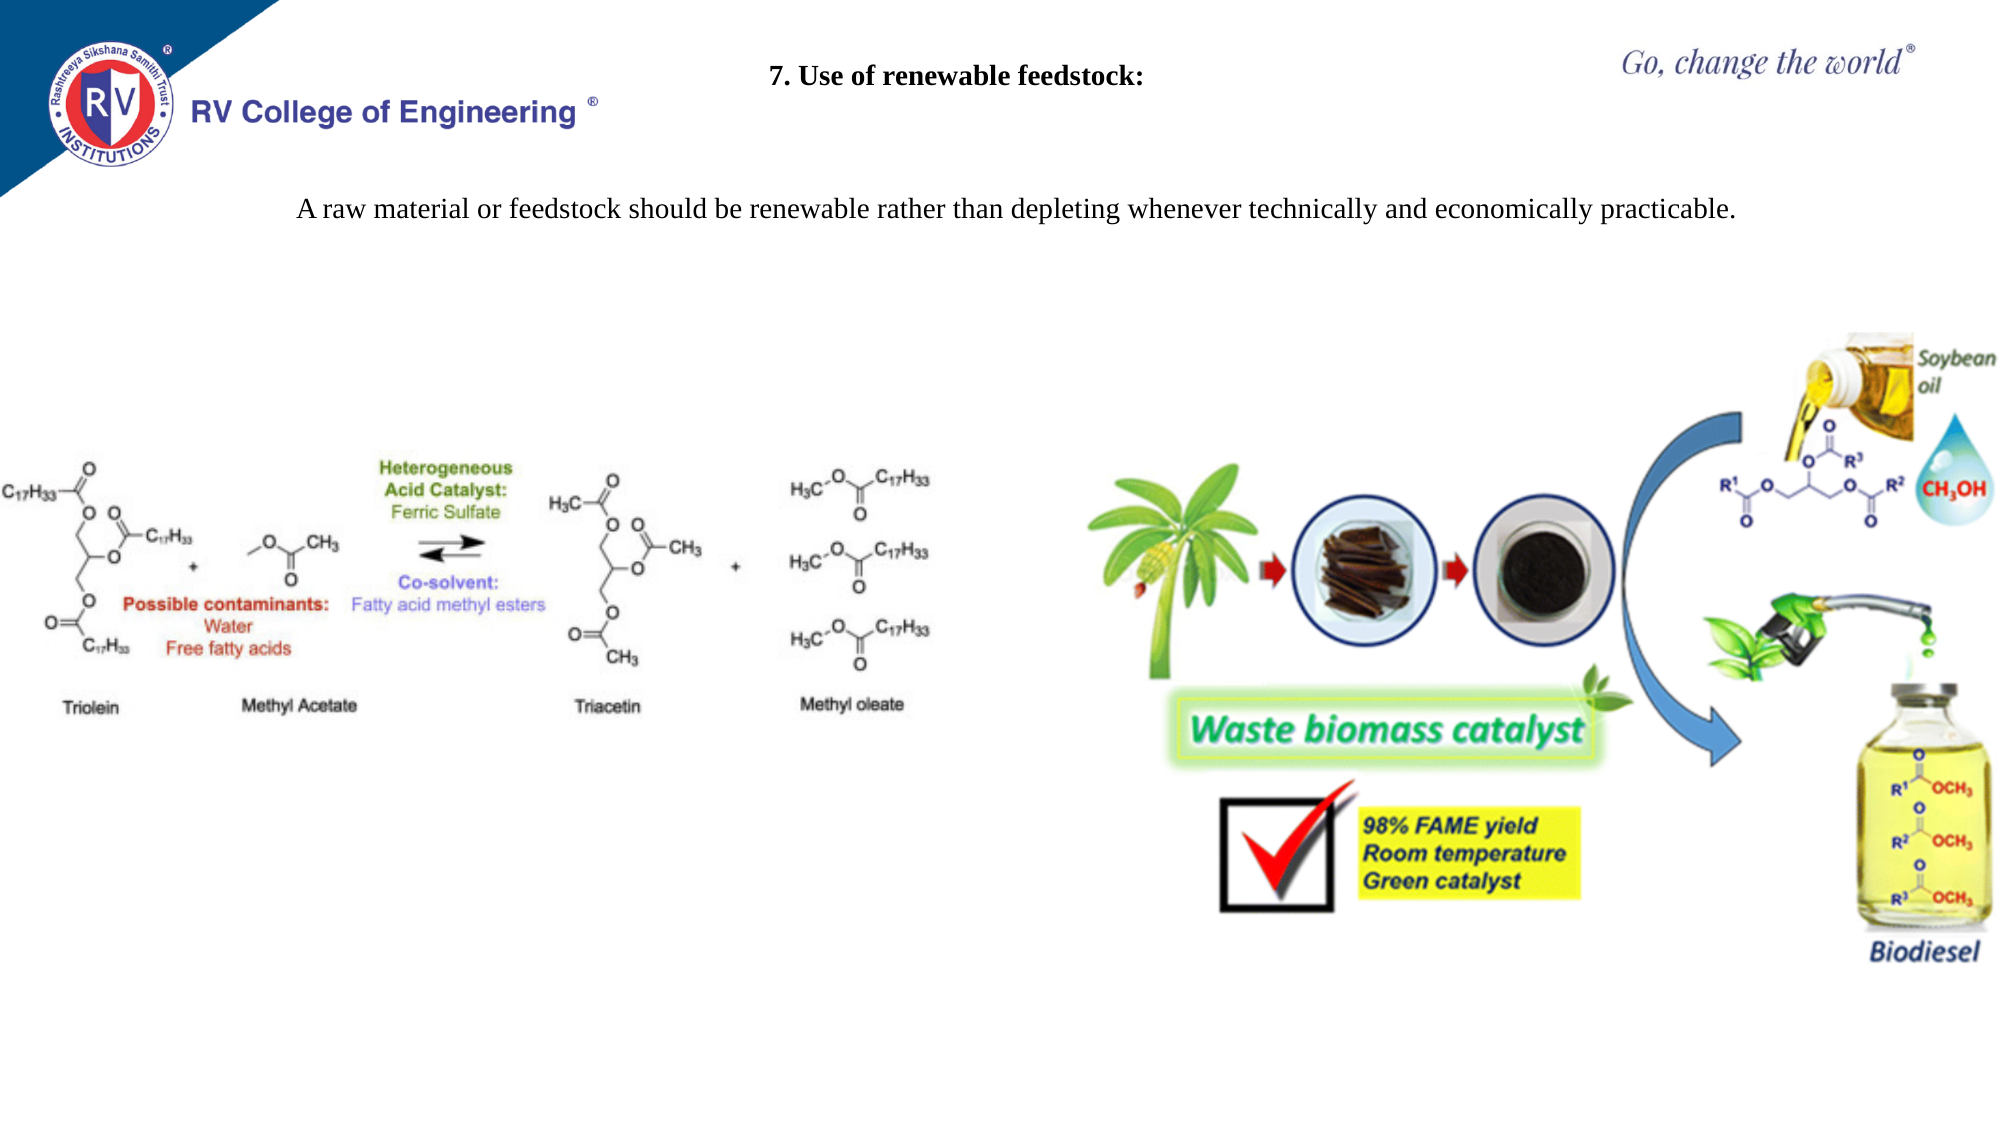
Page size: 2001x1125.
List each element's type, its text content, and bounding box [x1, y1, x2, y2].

picture [1604, 30, 1928, 93]
picture [1083, 331, 2000, 967]
text_box A raw material or feedstock should be renewable rather than depleting whenever technically and economically practicable. [34, 181, 2000, 232]
picture [0, 0, 605, 204]
text_box 7. Use of renewable feedstock: [754, 49, 1281, 99]
picture [0, 449, 936, 720]
